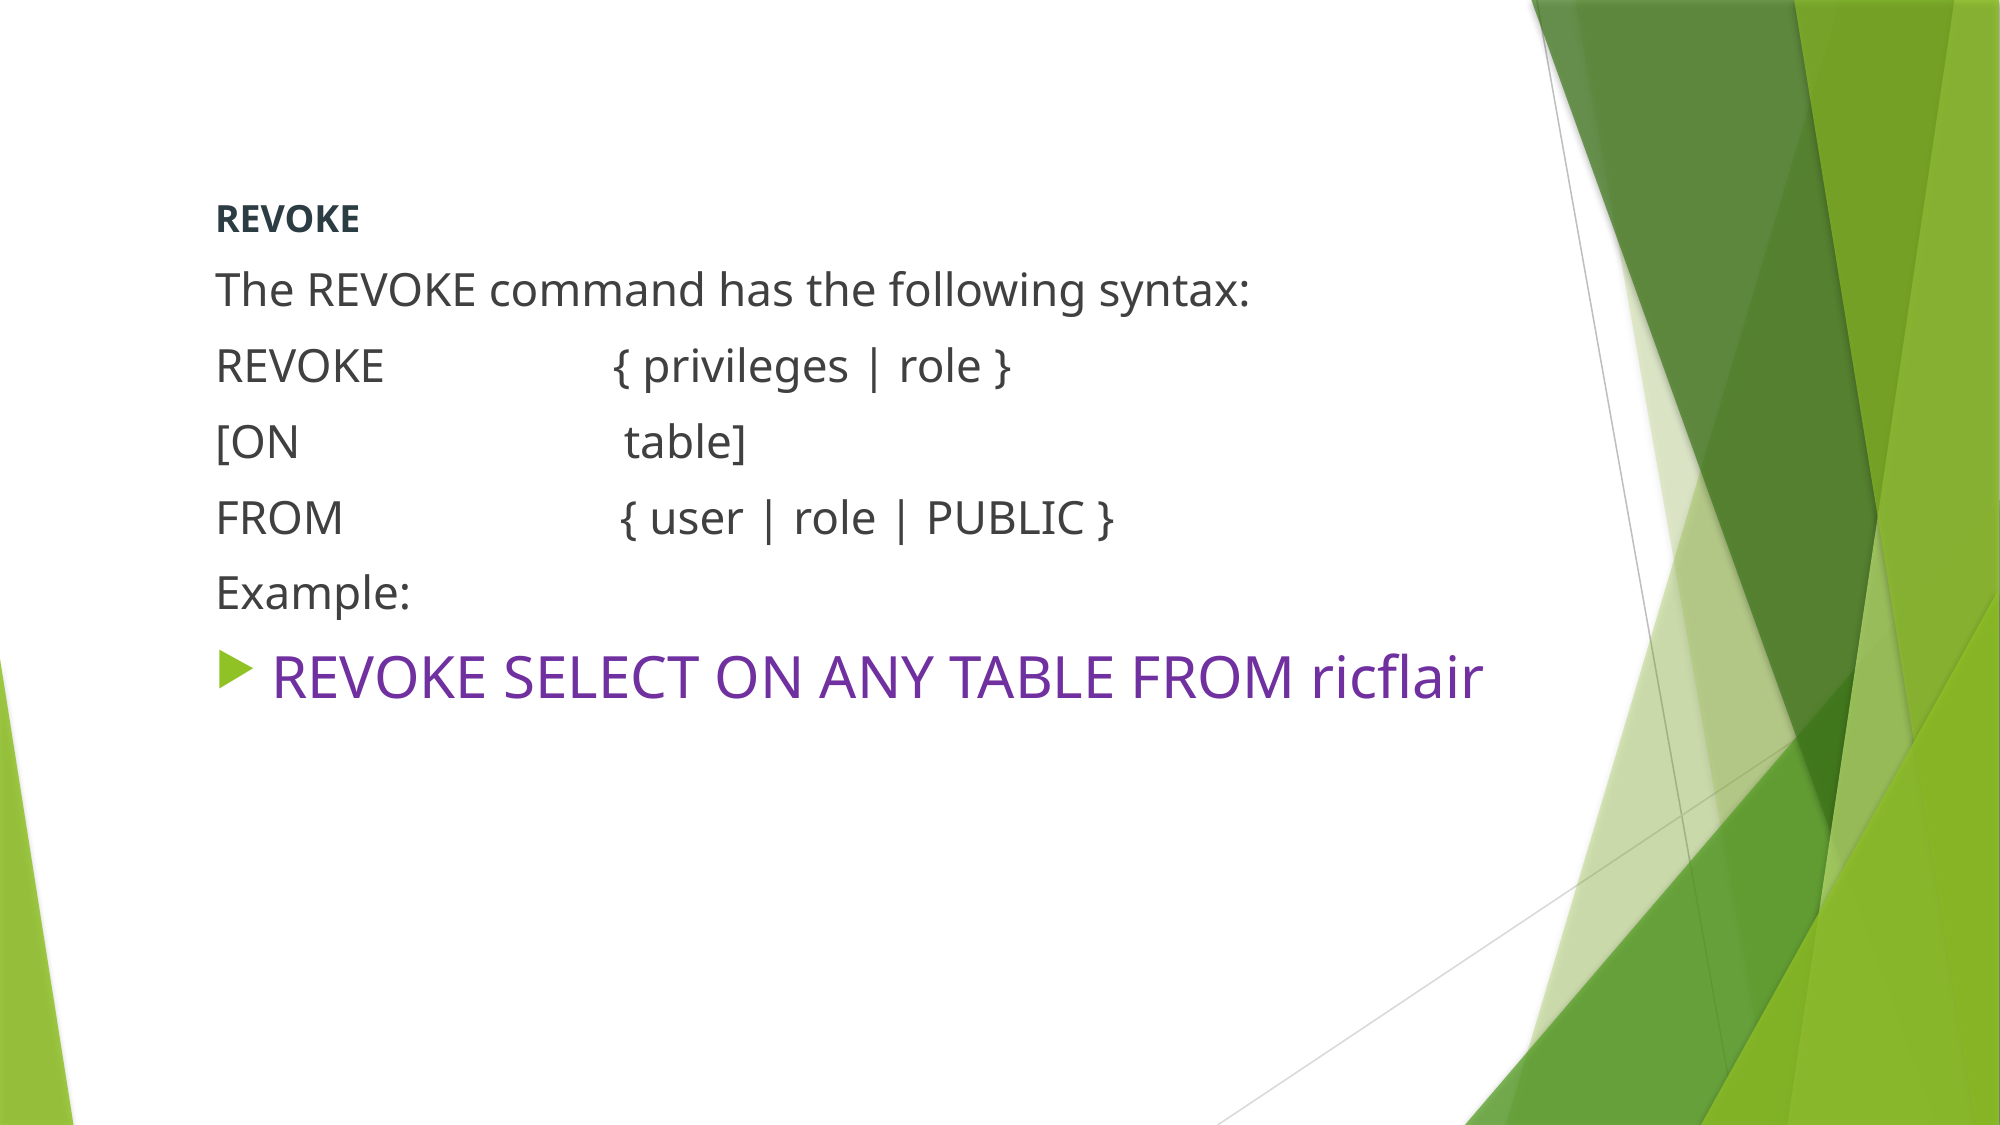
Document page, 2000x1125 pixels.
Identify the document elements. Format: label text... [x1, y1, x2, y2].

list REVOKE The REVOKE command has the following syntax: REVOKE { privileges | role } [ON table] FROM { user | role | PUBLIC } Example: REVOKE SELECT ON ANY TABLE FROM ricflair [199, 187, 1800, 996]
